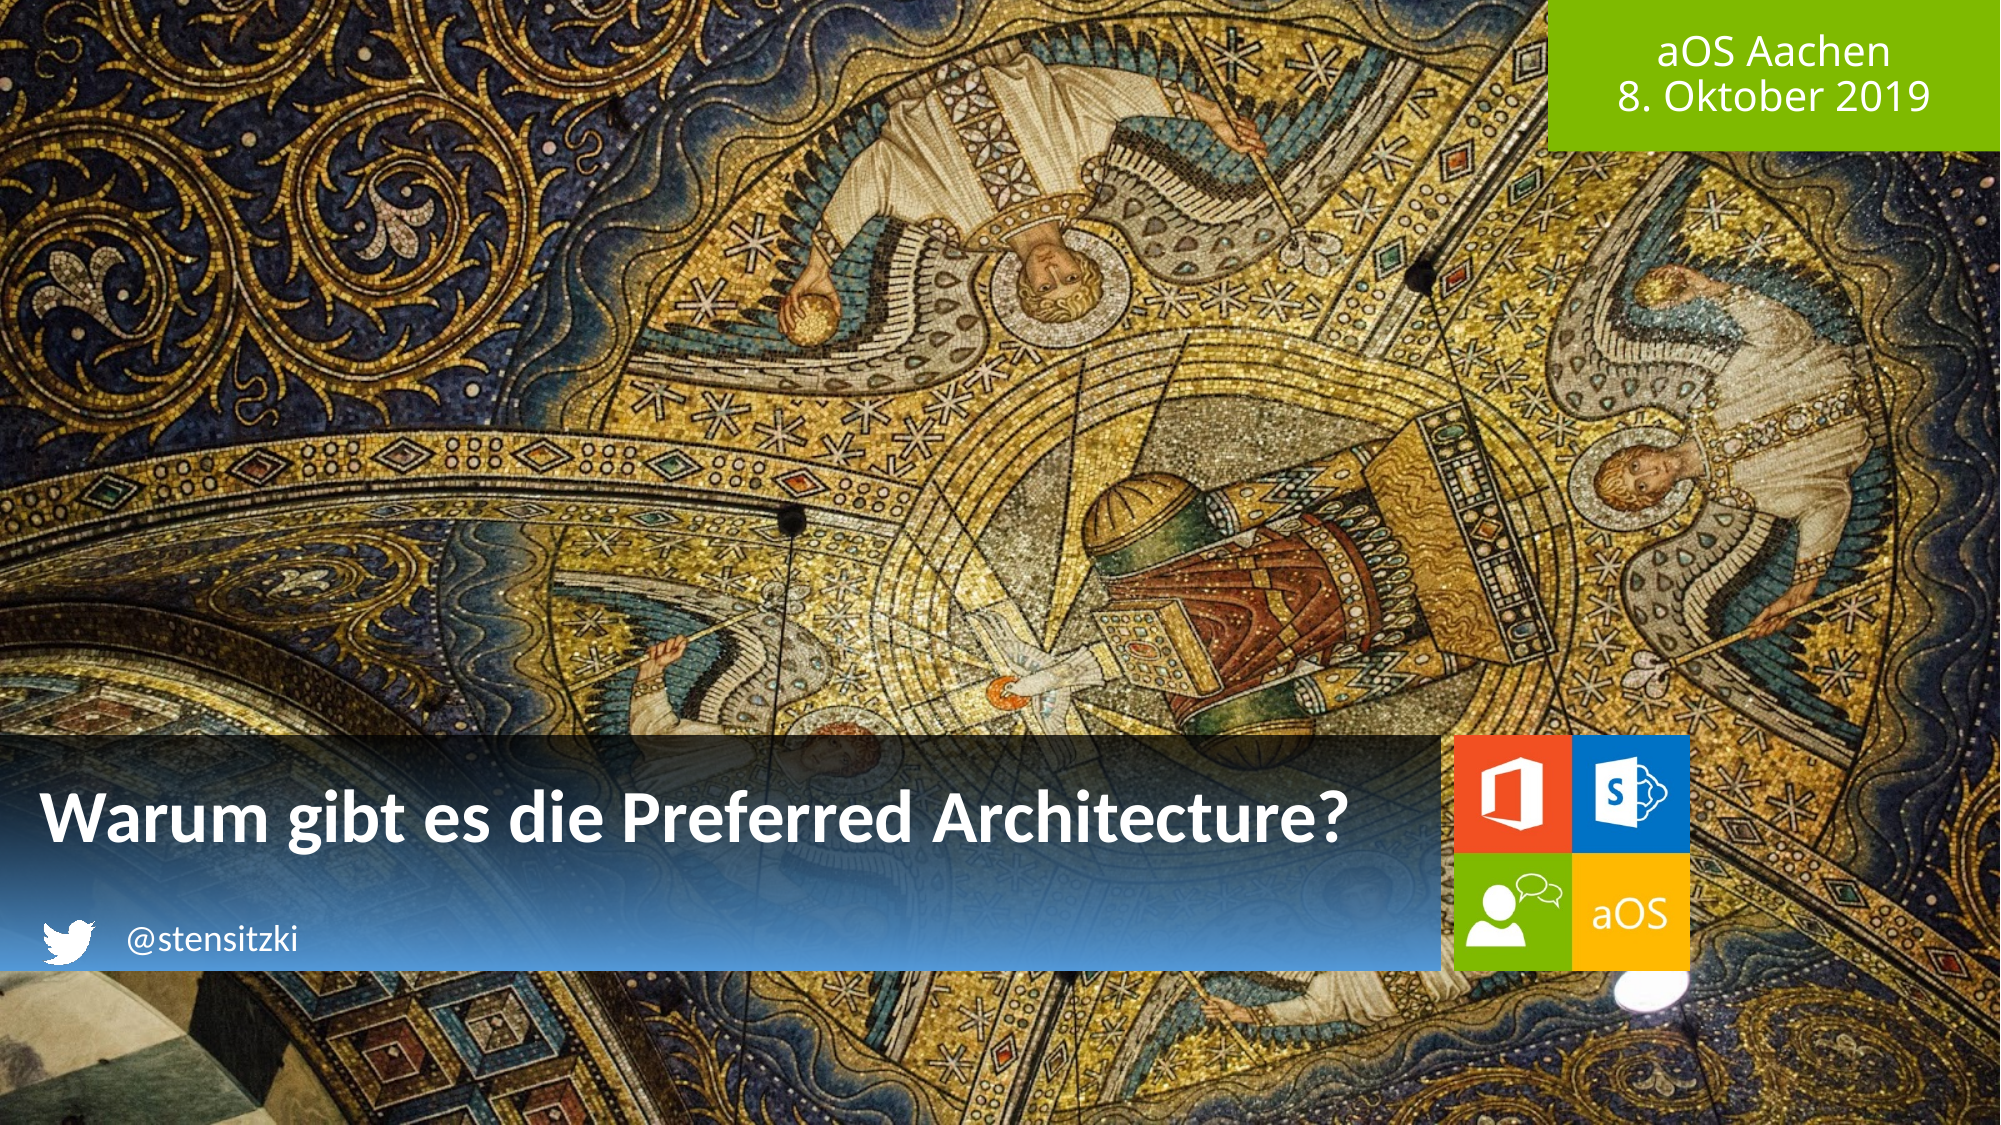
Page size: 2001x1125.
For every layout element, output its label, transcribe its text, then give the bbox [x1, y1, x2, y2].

picture [0, 0, 2000, 1125]
list @stensitzki [109, 906, 1249, 969]
title Warum gibt es die Preferred Architecture? [24, 735, 1427, 901]
